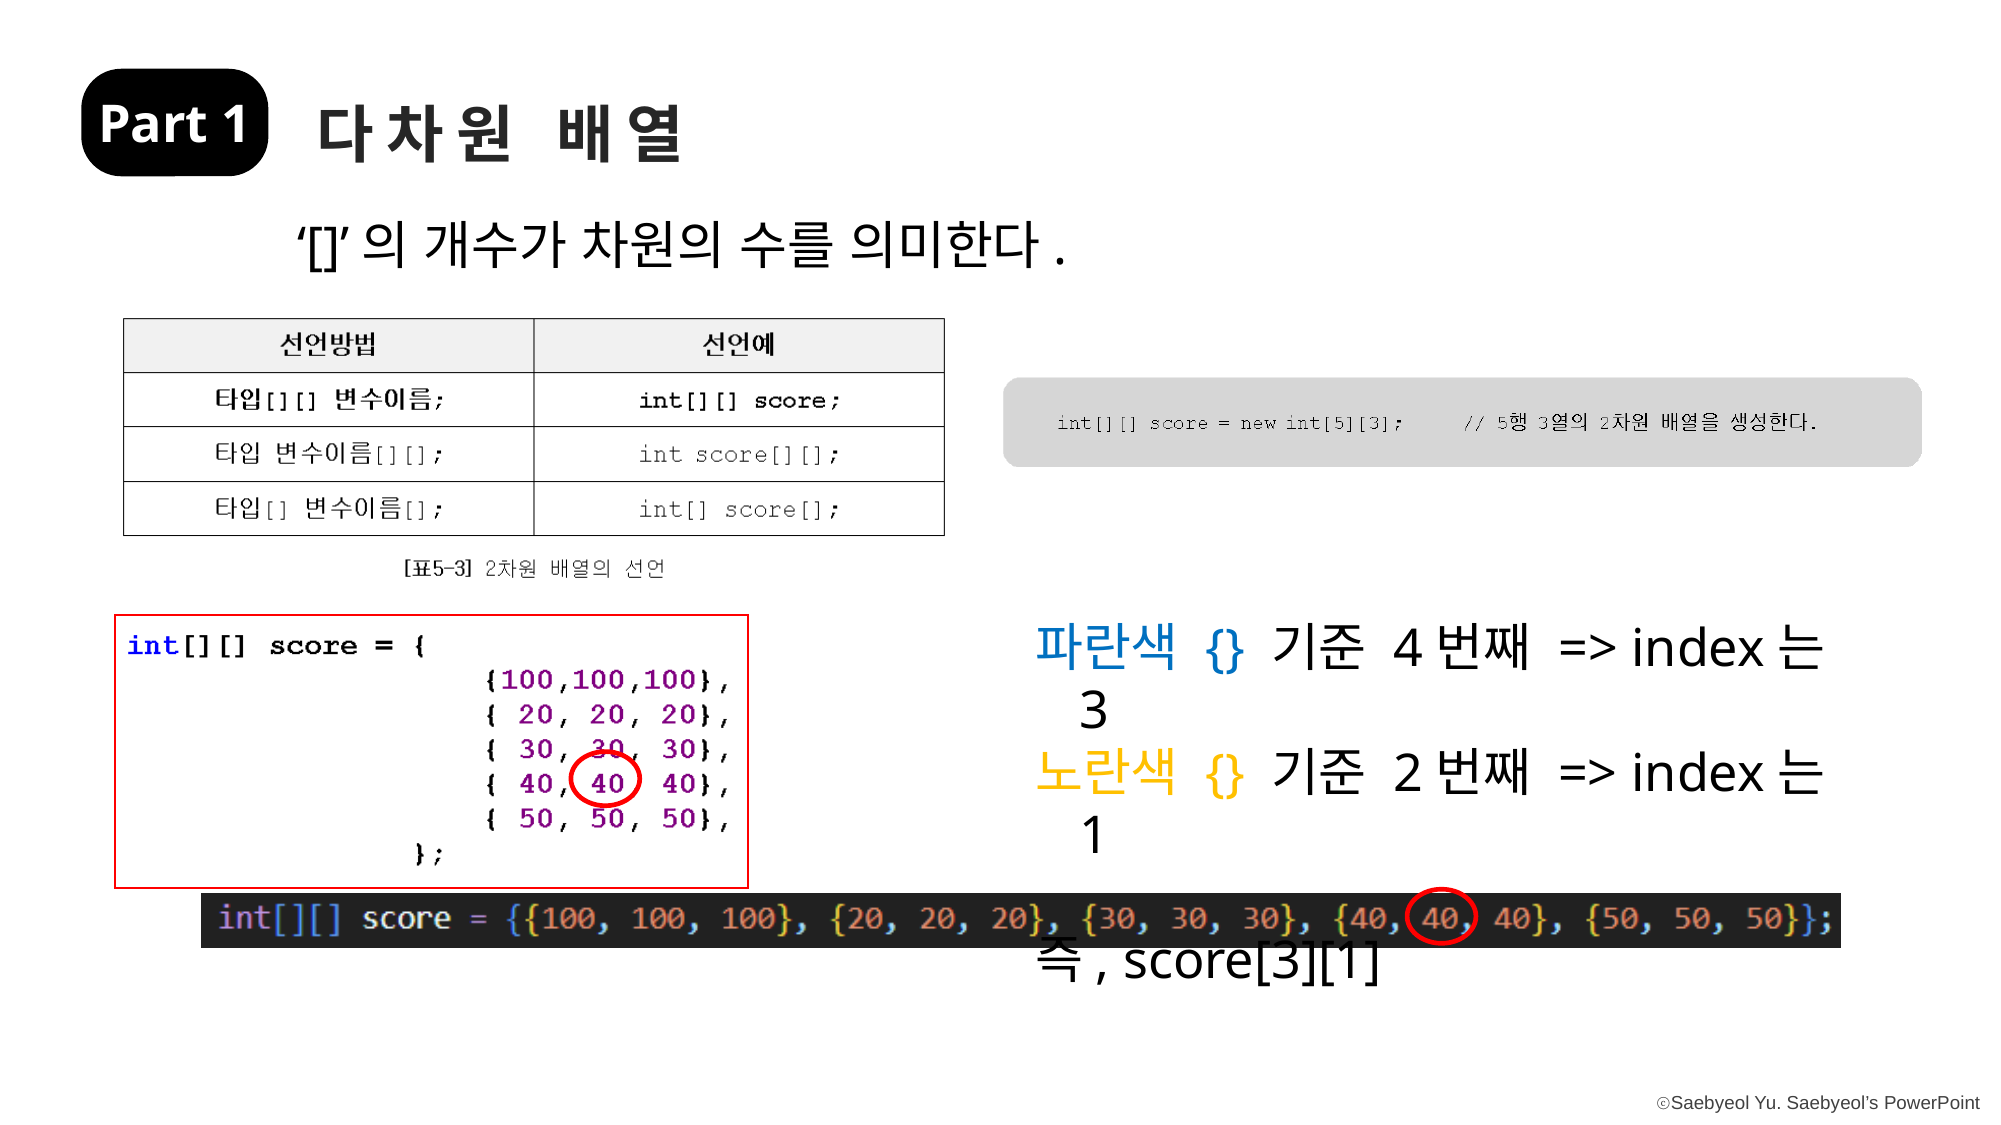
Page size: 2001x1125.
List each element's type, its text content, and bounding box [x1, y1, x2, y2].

text_box 파란색 {} 기준 4번째 => index는 3 노란색 {} 기준 2번째 => index는 1 즉, score[3][1] [1020, 606, 1870, 997]
text_box 다차원 배열 [302, 88, 700, 178]
text_box ‘[]’의 개수가 차원의 수를 의미한다. [282, 204, 1905, 282]
text_box [89, 67, 261, 83]
picture [116, 615, 748, 888]
text_box [88, 161, 262, 178]
picture [116, 310, 953, 589]
picture [994, 369, 1928, 476]
picture [201, 893, 1841, 948]
text_box Part 1 [83, 83, 267, 161]
